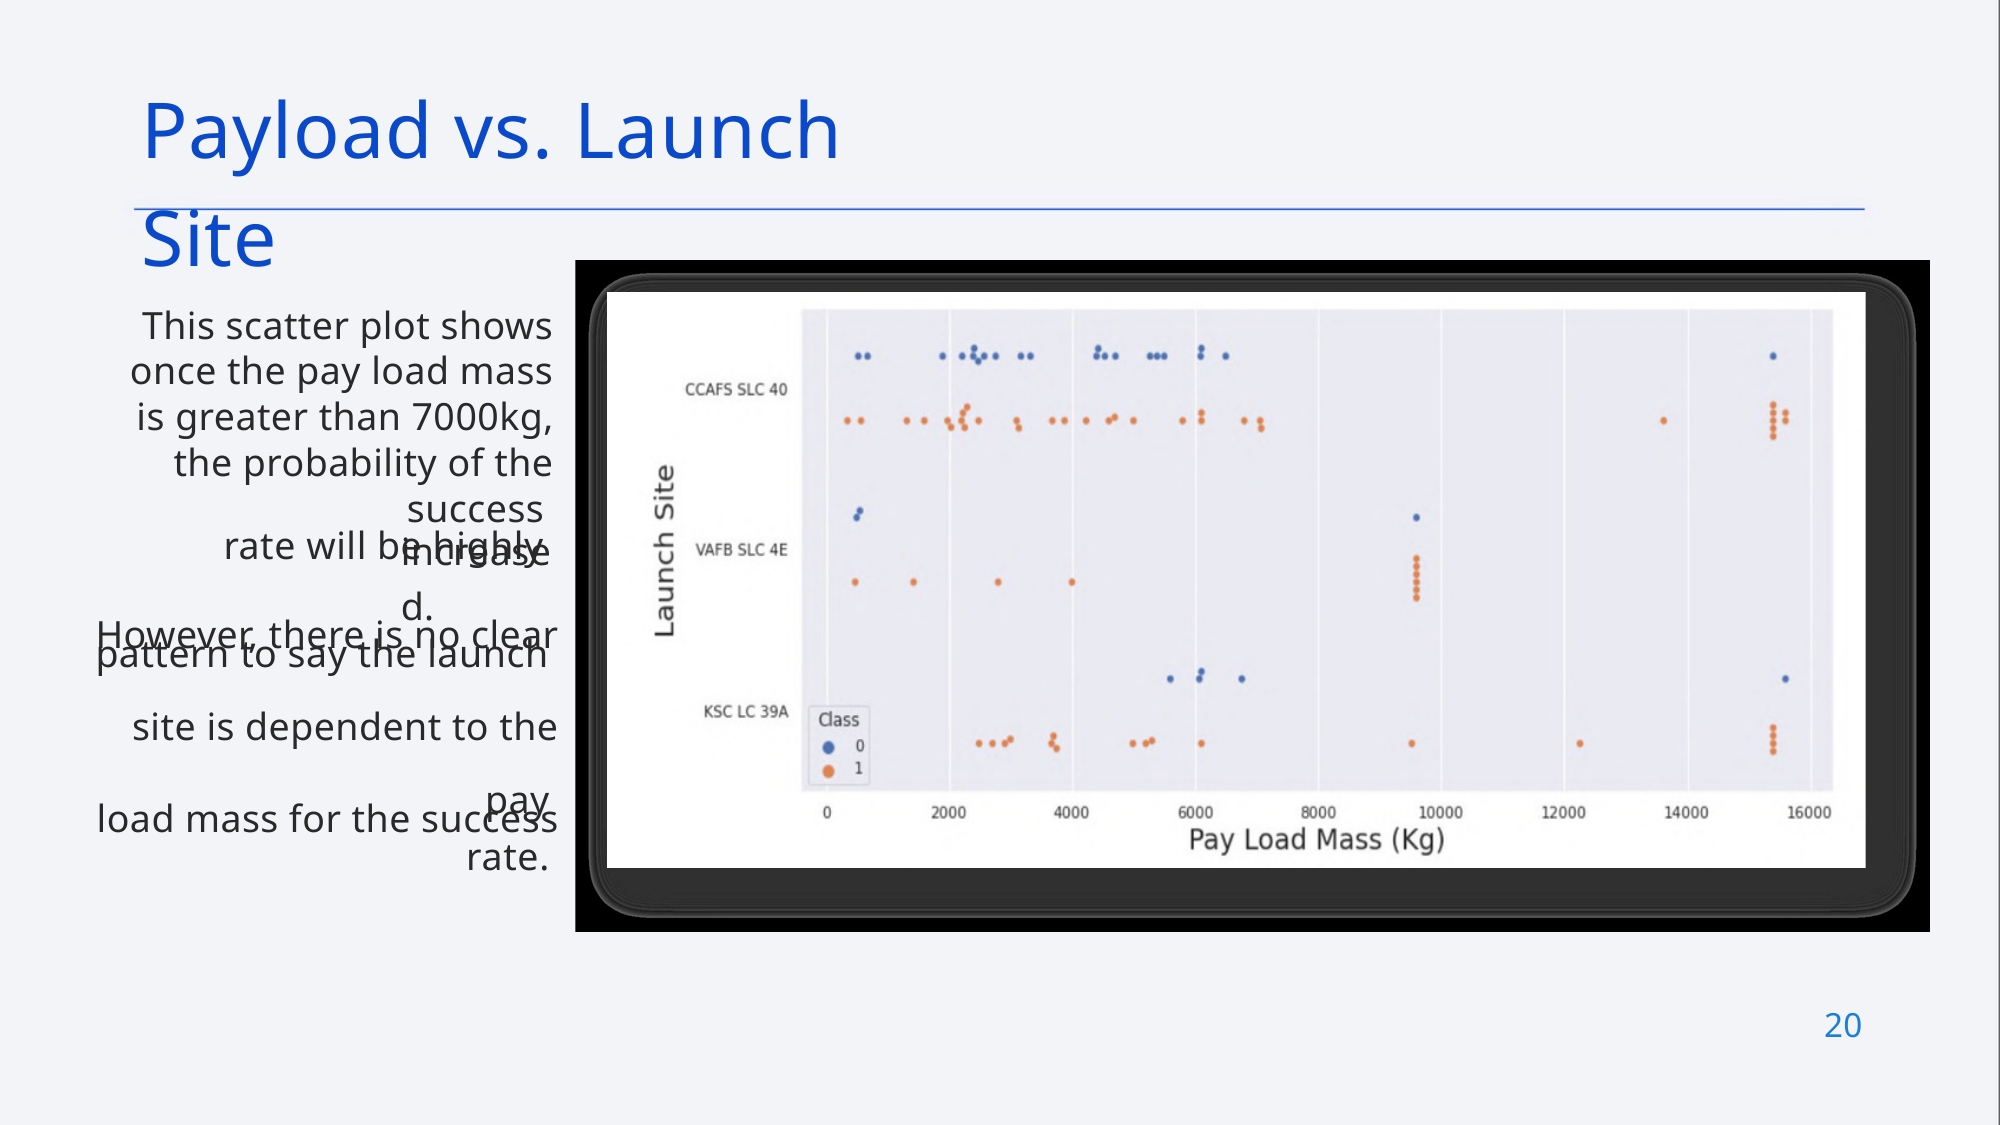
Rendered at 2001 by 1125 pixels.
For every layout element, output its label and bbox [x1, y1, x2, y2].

text_box [0, 0, 2000, 1125]
